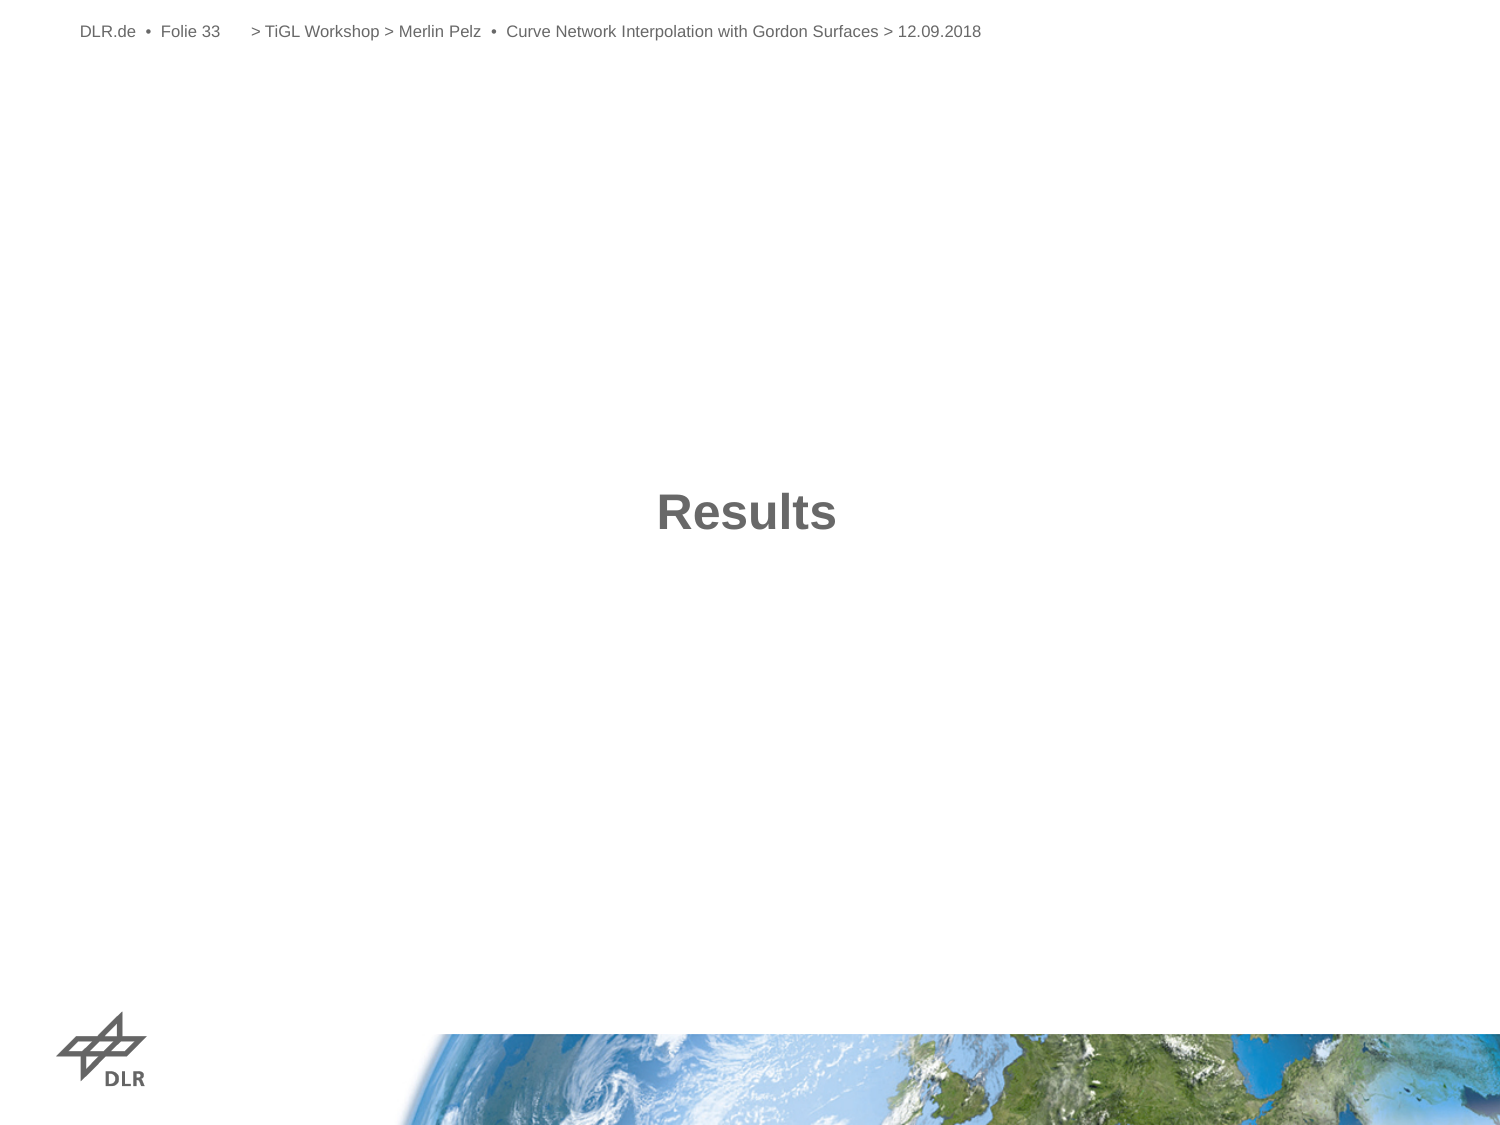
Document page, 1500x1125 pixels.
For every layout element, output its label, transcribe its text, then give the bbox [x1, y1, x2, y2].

picture [0, 1007, 1500, 1125]
slide_number DLR.de • Folie 33 [79, 20, 250, 45]
footer > TiGL Workshop > Merlin Pelz • Curve Network Interpolation with Gordon Surfaces > 12.09.2018 [250, 20, 1421, 45]
title Results [76, 479, 1418, 601]
